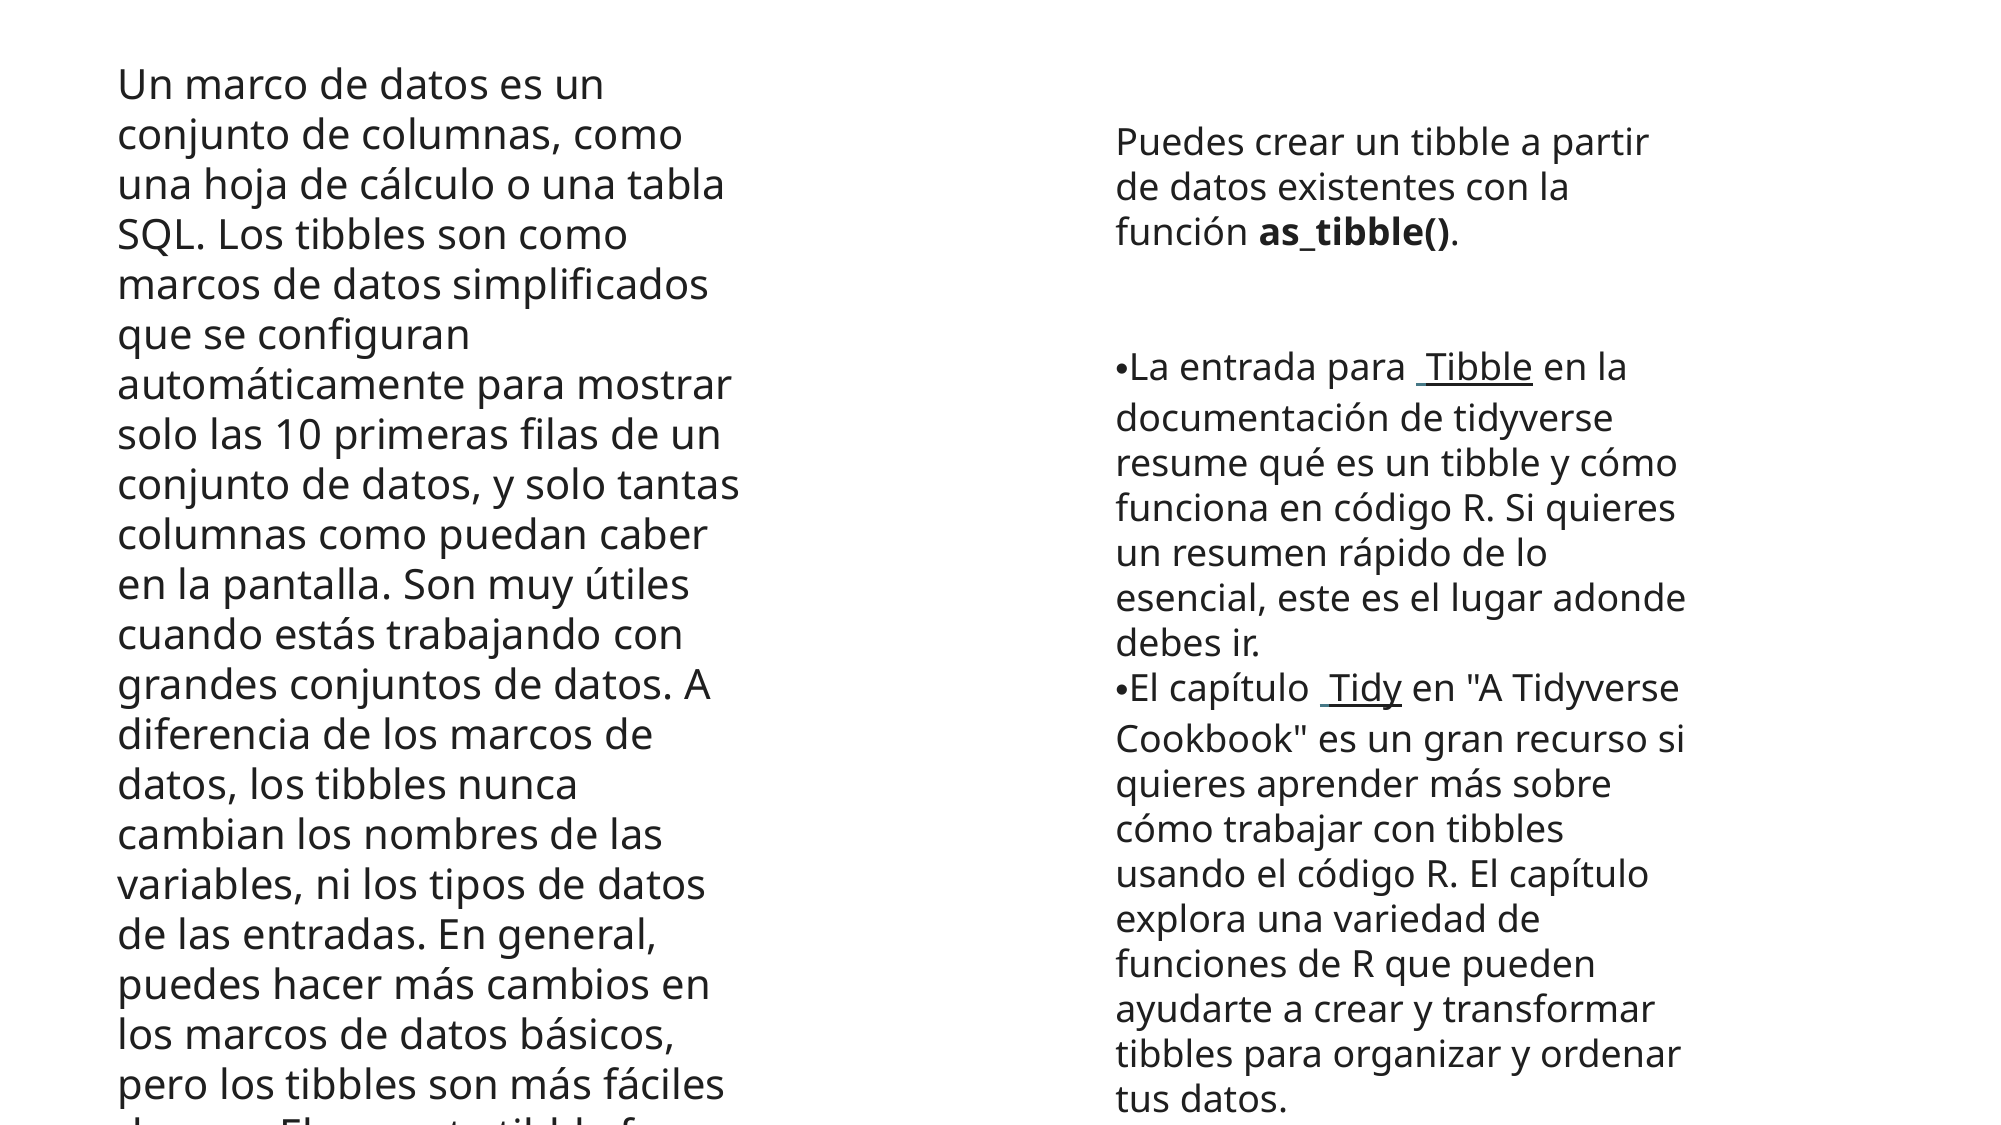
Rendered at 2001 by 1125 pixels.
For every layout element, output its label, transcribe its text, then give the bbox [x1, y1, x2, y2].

text_box Un marco de datos es un conjunto de columnas, como una hoja de cálculo o una tabla SQL. Los tibbles son como marcos de datos simplificados que se configuran automáticamente para mostrar solo las 10 primeras filas de un conjunto de datos, y solo tantas columnas como puedan caber en la pantalla. Son muy útiles cuando estás trabajando con grandes conjuntos de datos. A diferencia de los marcos de datos, los tibbles nunca cambian los nombres de las variables, ni los tipos de datos de las entradas. En general, puedes hacer más cambios en los marcos de datos básicos, pero los tibbles son más fáciles de usar. El paquete tibble forma parte d [102, 50, 757, 1125]
text_box Puedes crear un tibble a partir de datos existentes con la función as_tibble(). La entrada para Tibble en la documentación de tidyverse resume qué es un tibble y cómo funciona en código R. Si quieres un resumen rápido de lo esencial, este es el lugar adonde debes ir. El capítulo Tidy en "A Tidyverse Cookbook" es un gran recurso si quieres aprender más sobre cómo trabajar con tibbles usando el código R. El capítulo explora una variedad de funciones de R que pueden ayudarte a crear y transformar tibbles para organizar y ordenar tus datos. [1100, 110, 1710, 1125]
